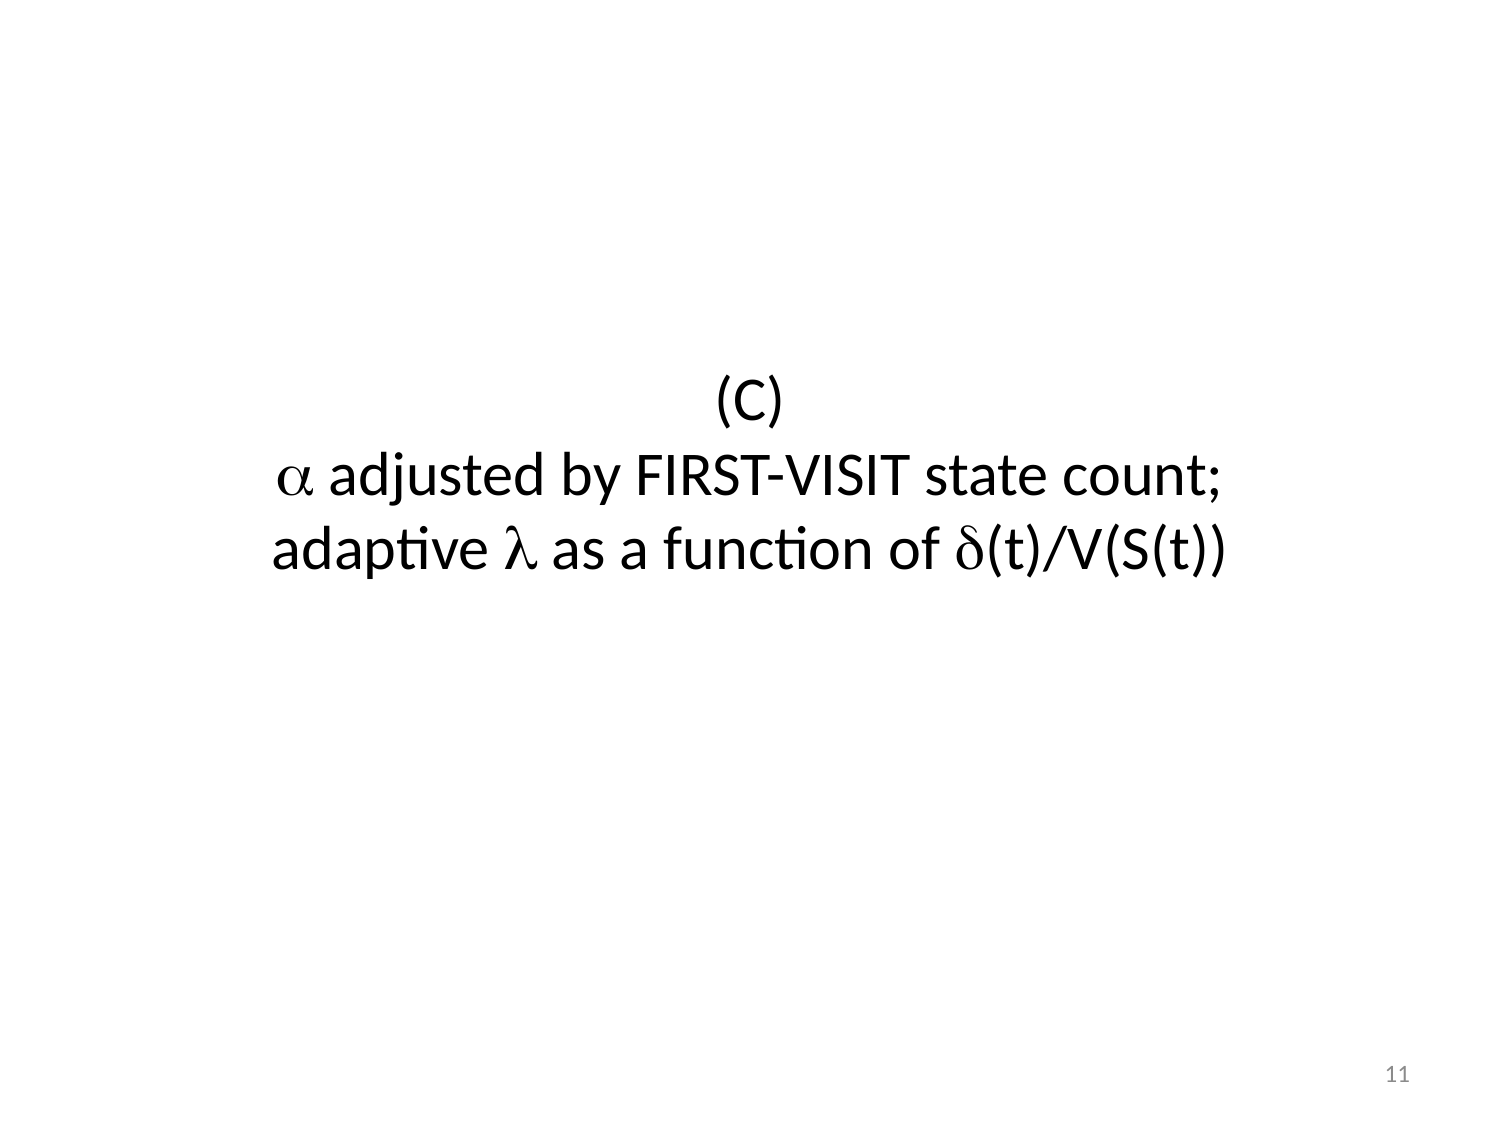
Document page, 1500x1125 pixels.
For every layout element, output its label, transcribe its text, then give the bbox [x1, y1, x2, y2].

title (C)  adjusted by FIRST-VISIT state count; adaptive  as a function of (t)/V(S(t)) [112, 349, 1388, 591]
slide_number 11 [1074, 1042, 1425, 1103]
